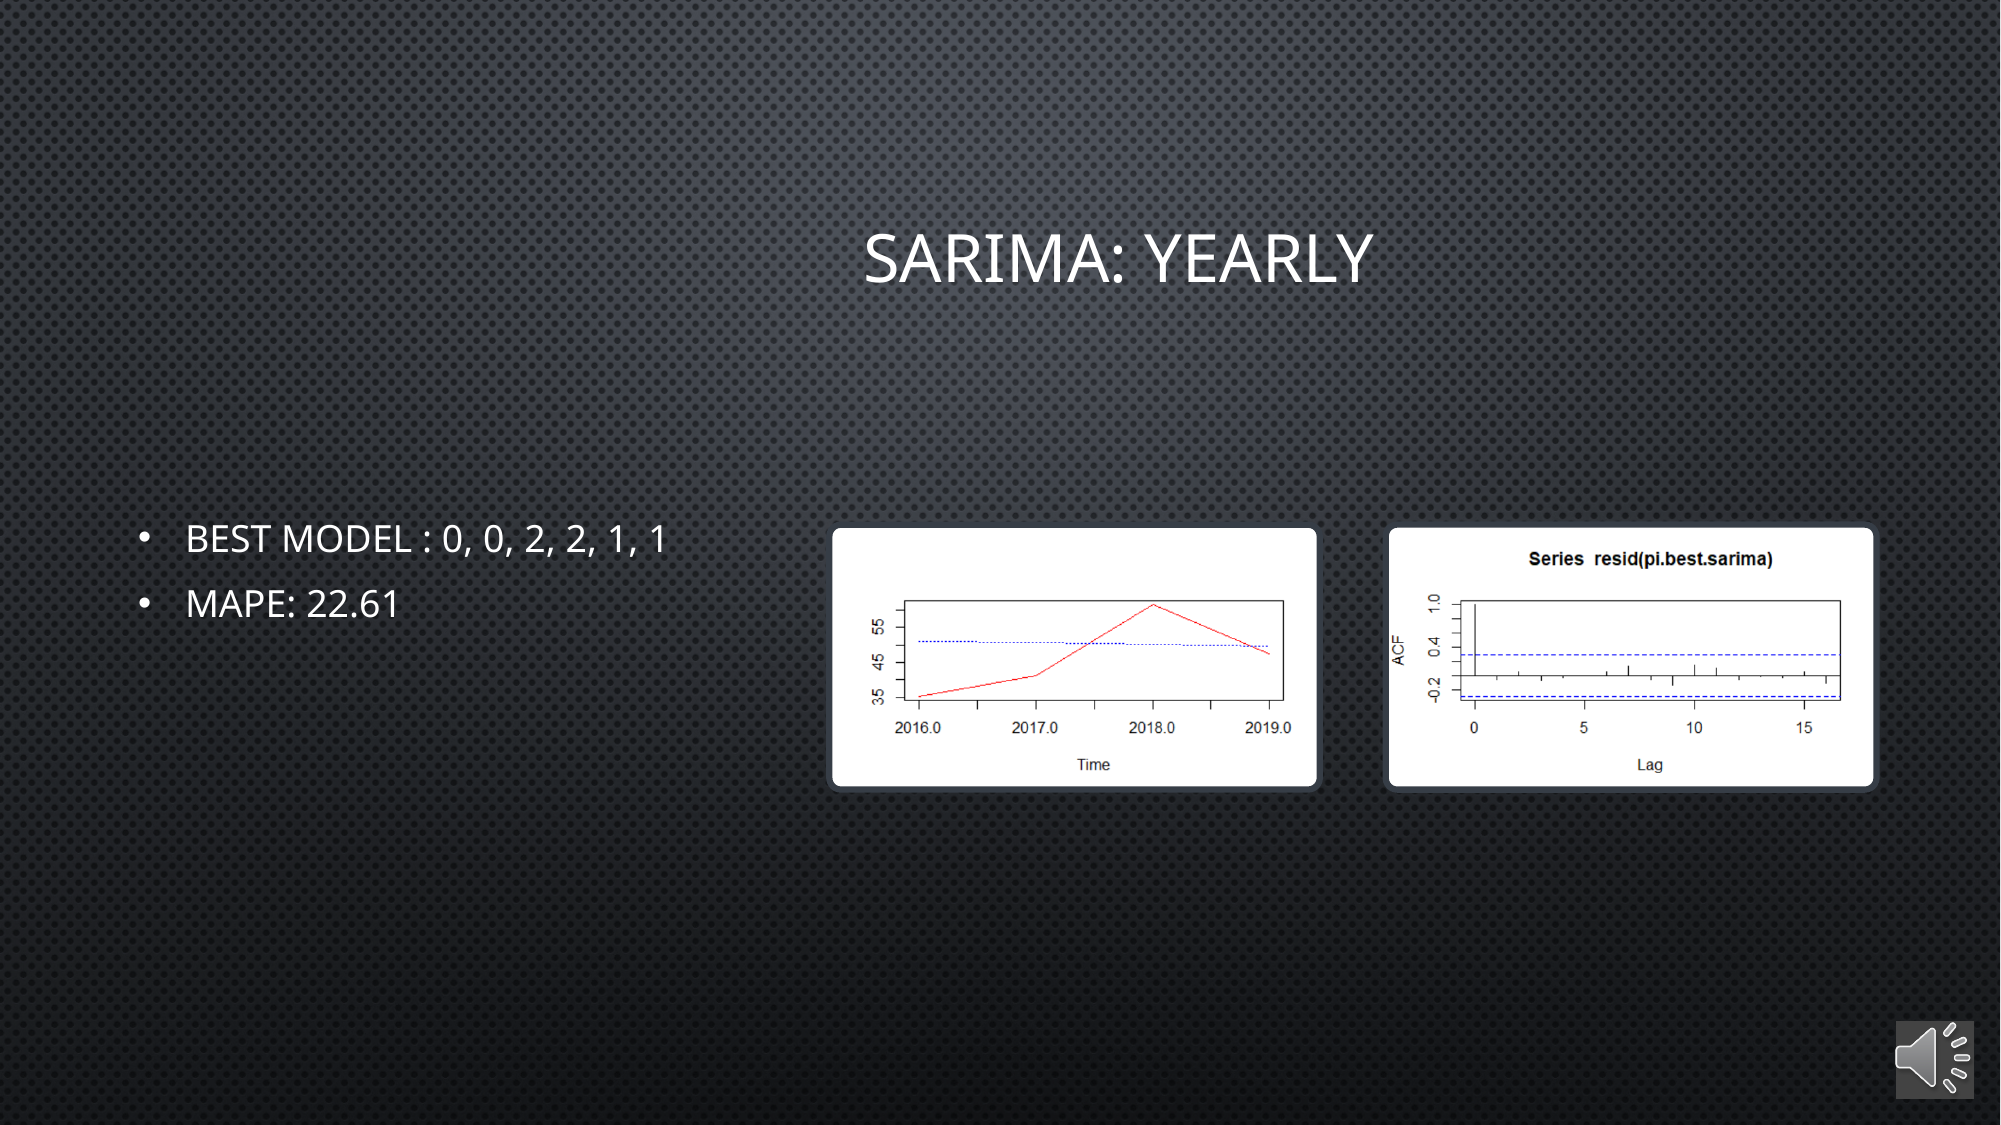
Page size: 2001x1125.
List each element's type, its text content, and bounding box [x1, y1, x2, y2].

title Sarima: yearly [848, 99, 1922, 413]
picture [829, 524, 1321, 790]
picture [1385, 524, 1877, 790]
picture [1894, 1019, 1976, 1101]
